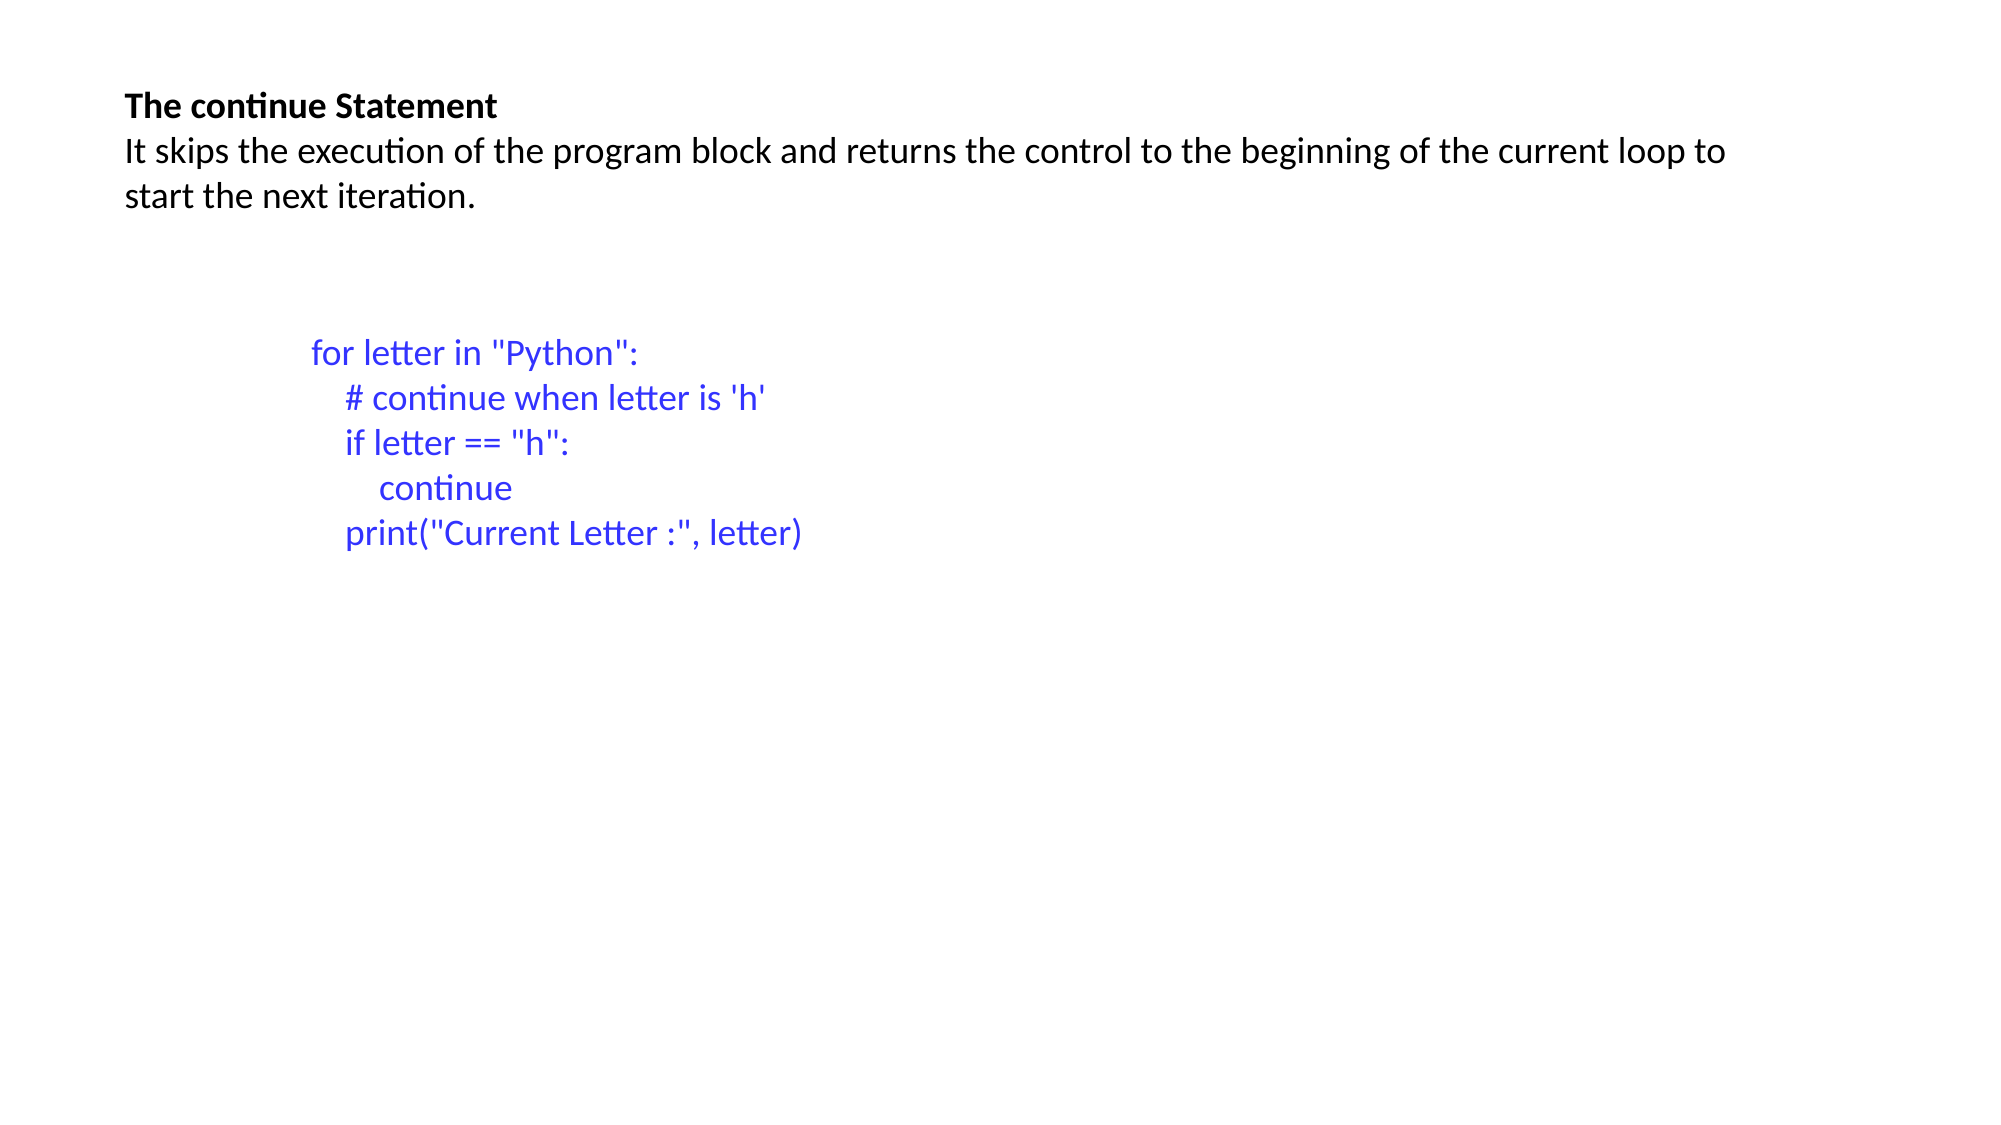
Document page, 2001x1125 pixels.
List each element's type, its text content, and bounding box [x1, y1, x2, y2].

text_box The continue Statement It skips the execution of the program block and returns the control to the beginning of the current loop to start the next iteration. [109, 73, 1820, 224]
text_box for letter in "Python": # continue when letter is 'h' if letter == "h": continue print("Current Letter :", letter) [296, 320, 1297, 560]
